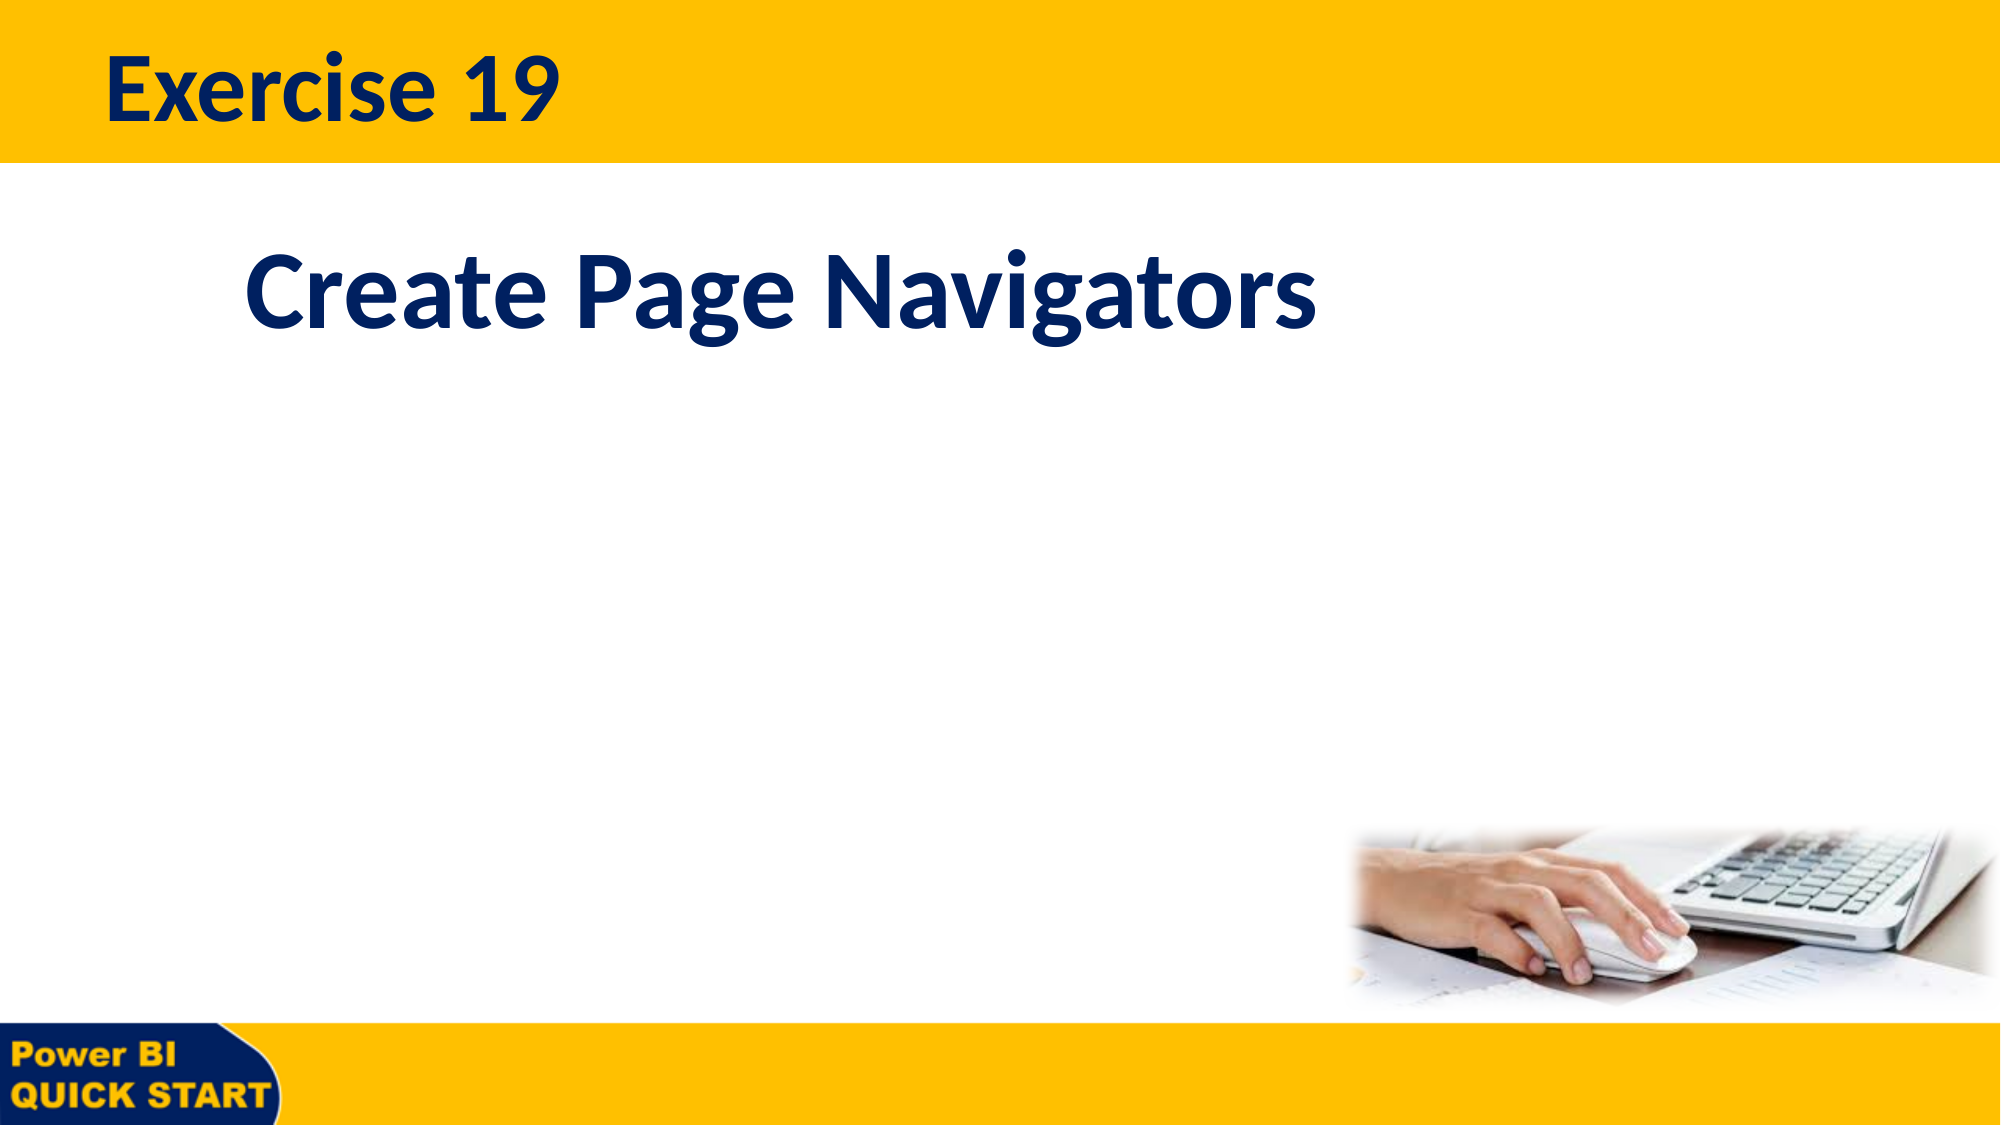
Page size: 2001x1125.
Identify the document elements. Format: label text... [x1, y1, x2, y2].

text_box Exercise 19 [0, 0, 2000, 164]
text_box Create Page Navigators [230, 208, 1335, 359]
picture [0, 0, 2001, 1125]
